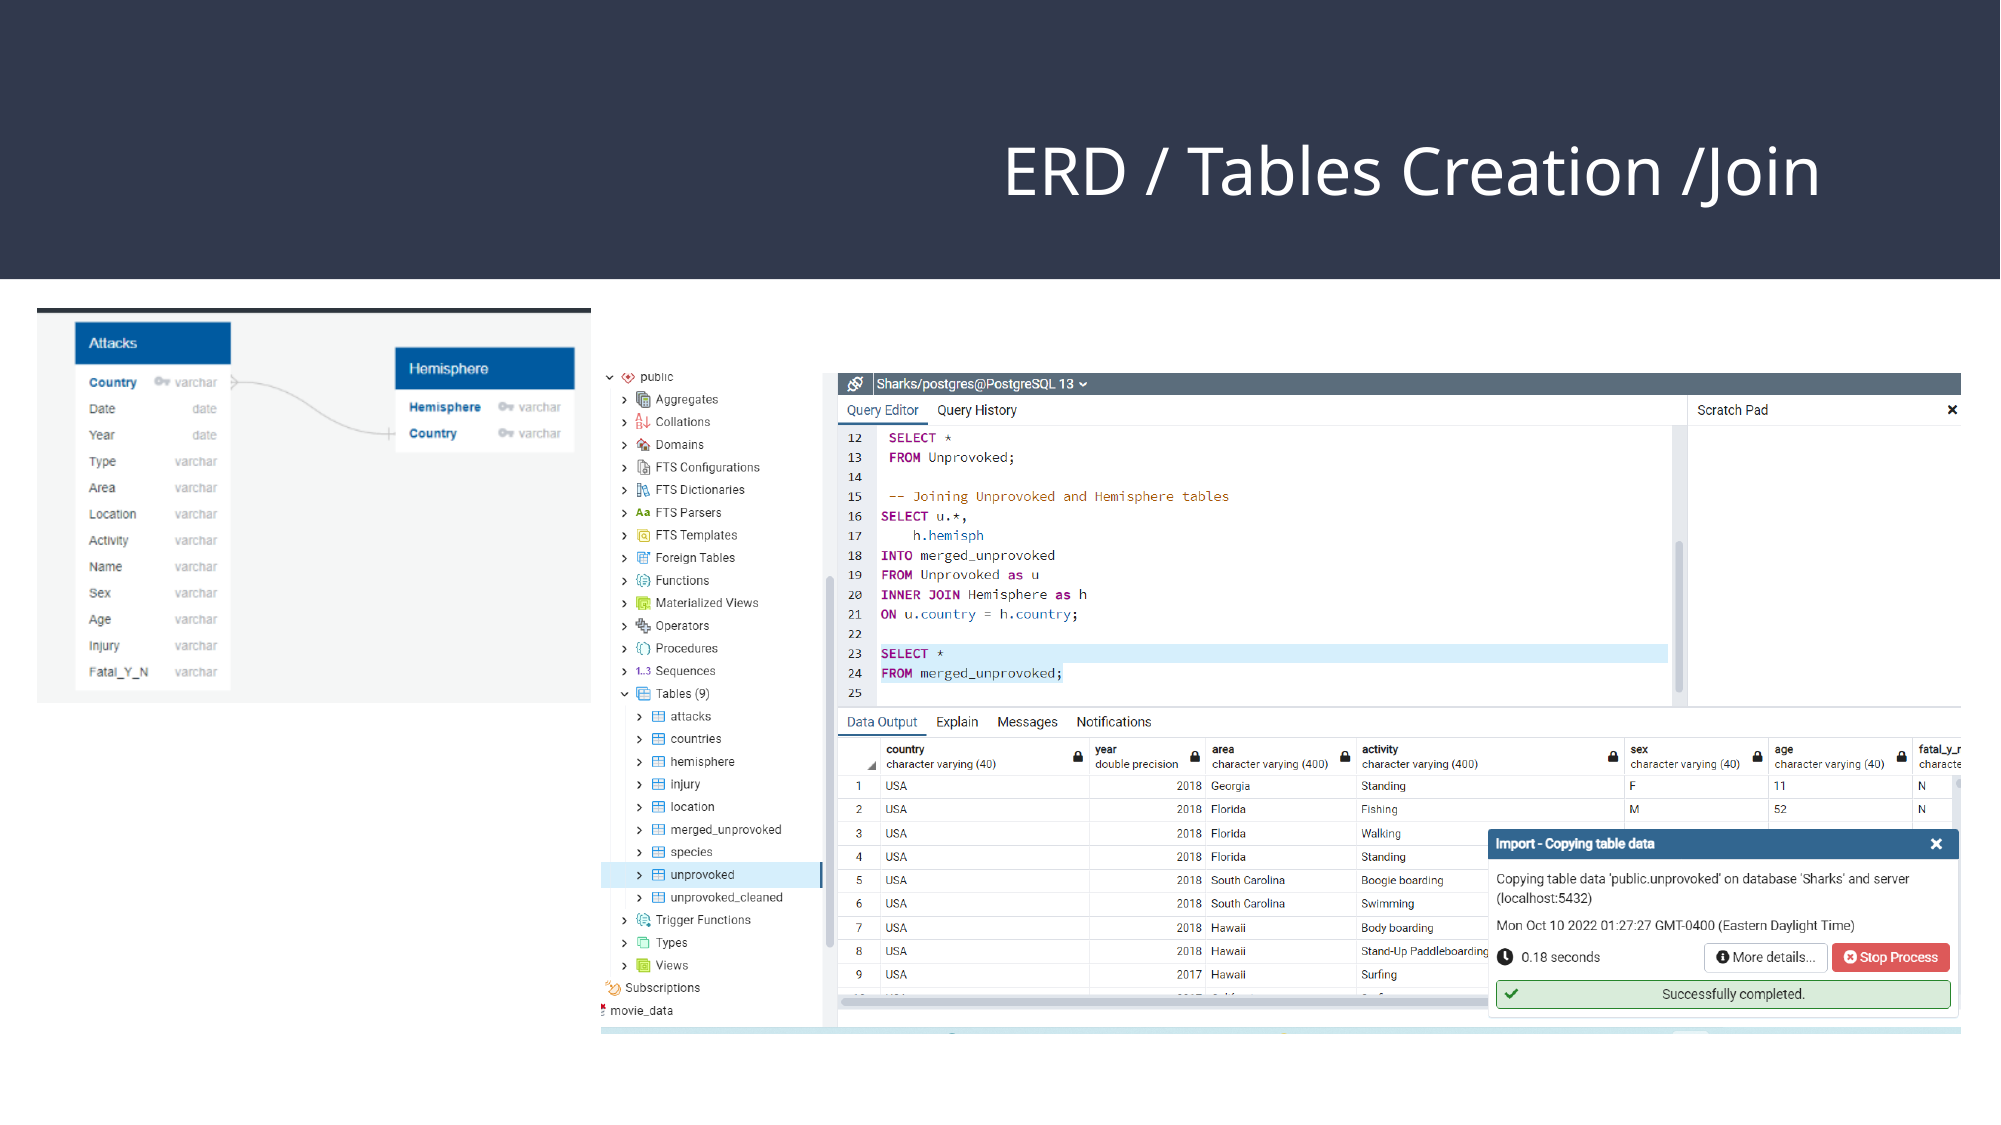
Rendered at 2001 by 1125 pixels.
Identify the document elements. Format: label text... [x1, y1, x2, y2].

picture [36, 308, 592, 703]
title ERD / Tables Creation /Join [68, 109, 1932, 246]
picture [601, 373, 1961, 1034]
